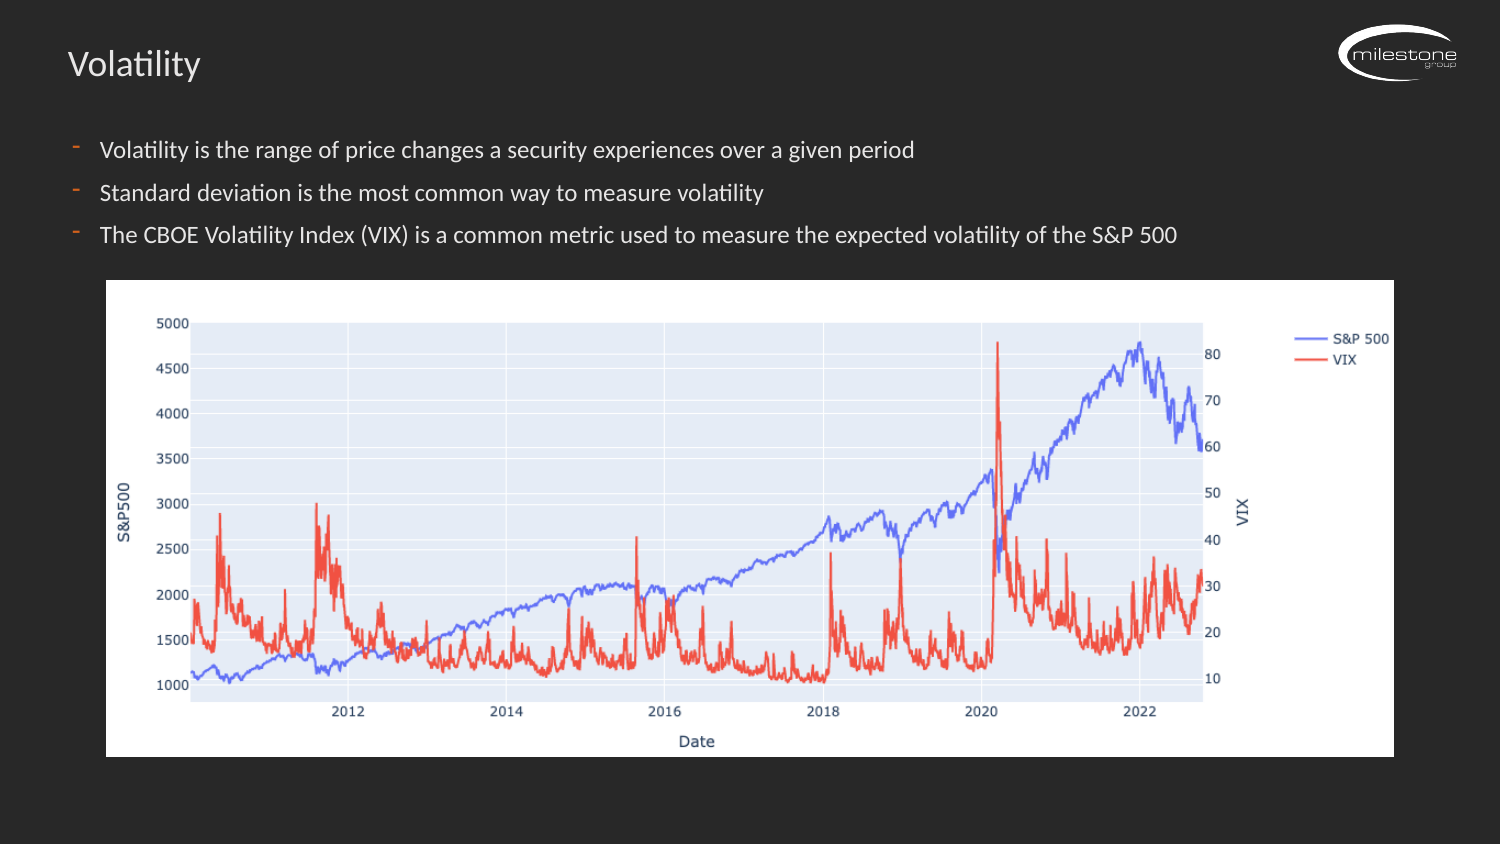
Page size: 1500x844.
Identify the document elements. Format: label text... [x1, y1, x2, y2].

text_box Volatility is the range of price changes a security experiences over a given period Standard deviation is the most common way to measure volatility The CBOE Volatility Index (VIX) is a common metric used to measure the expected volatility of the S&P 500 [57, 126, 1259, 299]
text_box Volatility [53, 32, 597, 92]
picture [106, 280, 1394, 757]
picture [1328, 8, 1468, 89]
